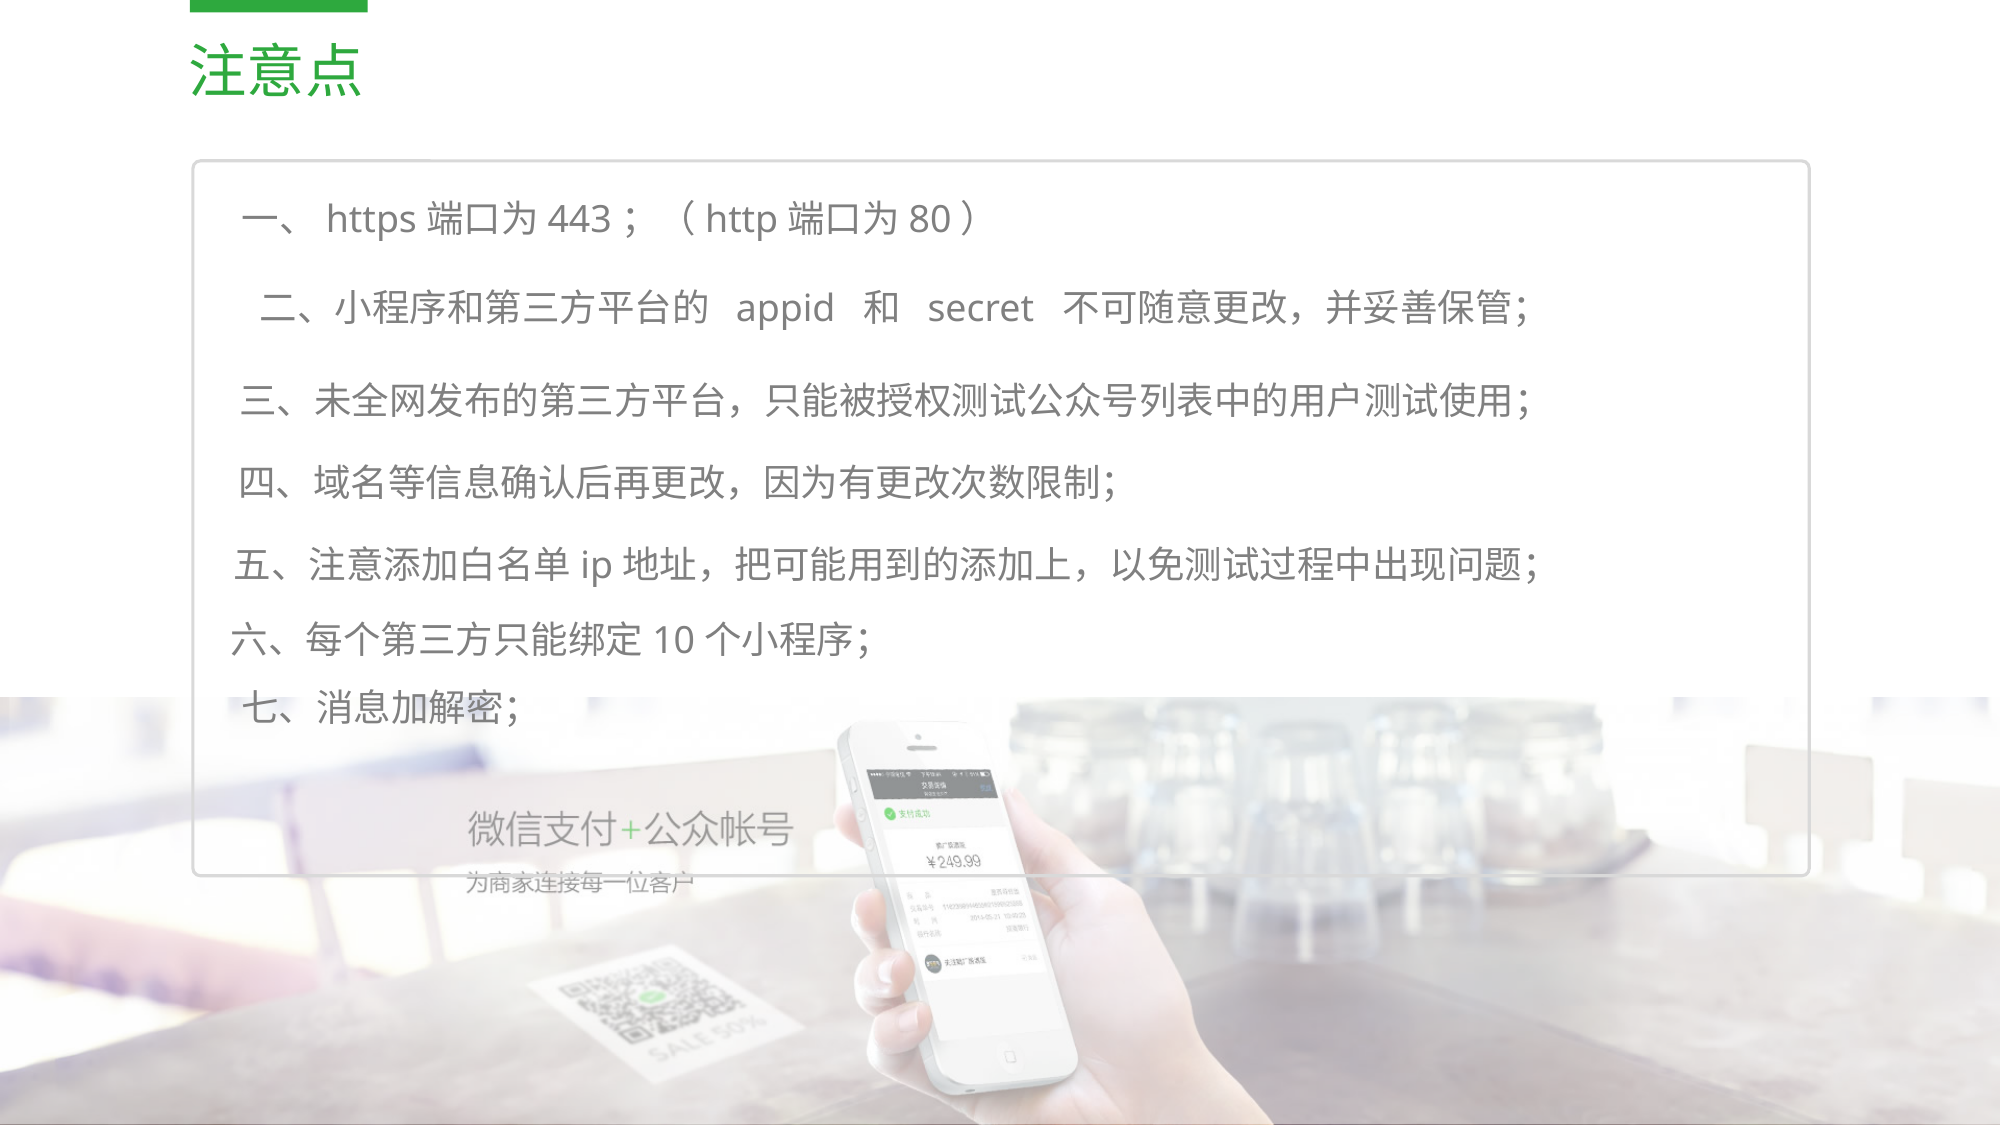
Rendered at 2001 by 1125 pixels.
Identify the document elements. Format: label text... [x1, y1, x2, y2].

text_box 六、每个第三方只能绑定10个小程序； [216, 609, 907, 669]
text_box 一、https端口为443；（http端口为80） [227, 187, 1432, 248]
text_box 三、未全网发布的第三方平台，只能被授权测试公众号列表中的用户测试使用； [224, 370, 1567, 430]
text_box [191, 159, 1811, 697]
text_box 五、注意添加白名单ip地址，把可能用到的添加上，以免测试过程中出现问题； [219, 533, 1575, 594]
picture [0, 697, 2000, 1125]
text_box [173, 0, 379, 113]
text_box 七、消息加解密； [226, 676, 557, 697]
text_box 四、域名等信息确认后再更改，因为有更改次数限制； [223, 451, 1154, 512]
text_box 二、小程序和第三方平台的 appid 和 secret 不可随意更改，并妥善保管； [245, 276, 1566, 337]
